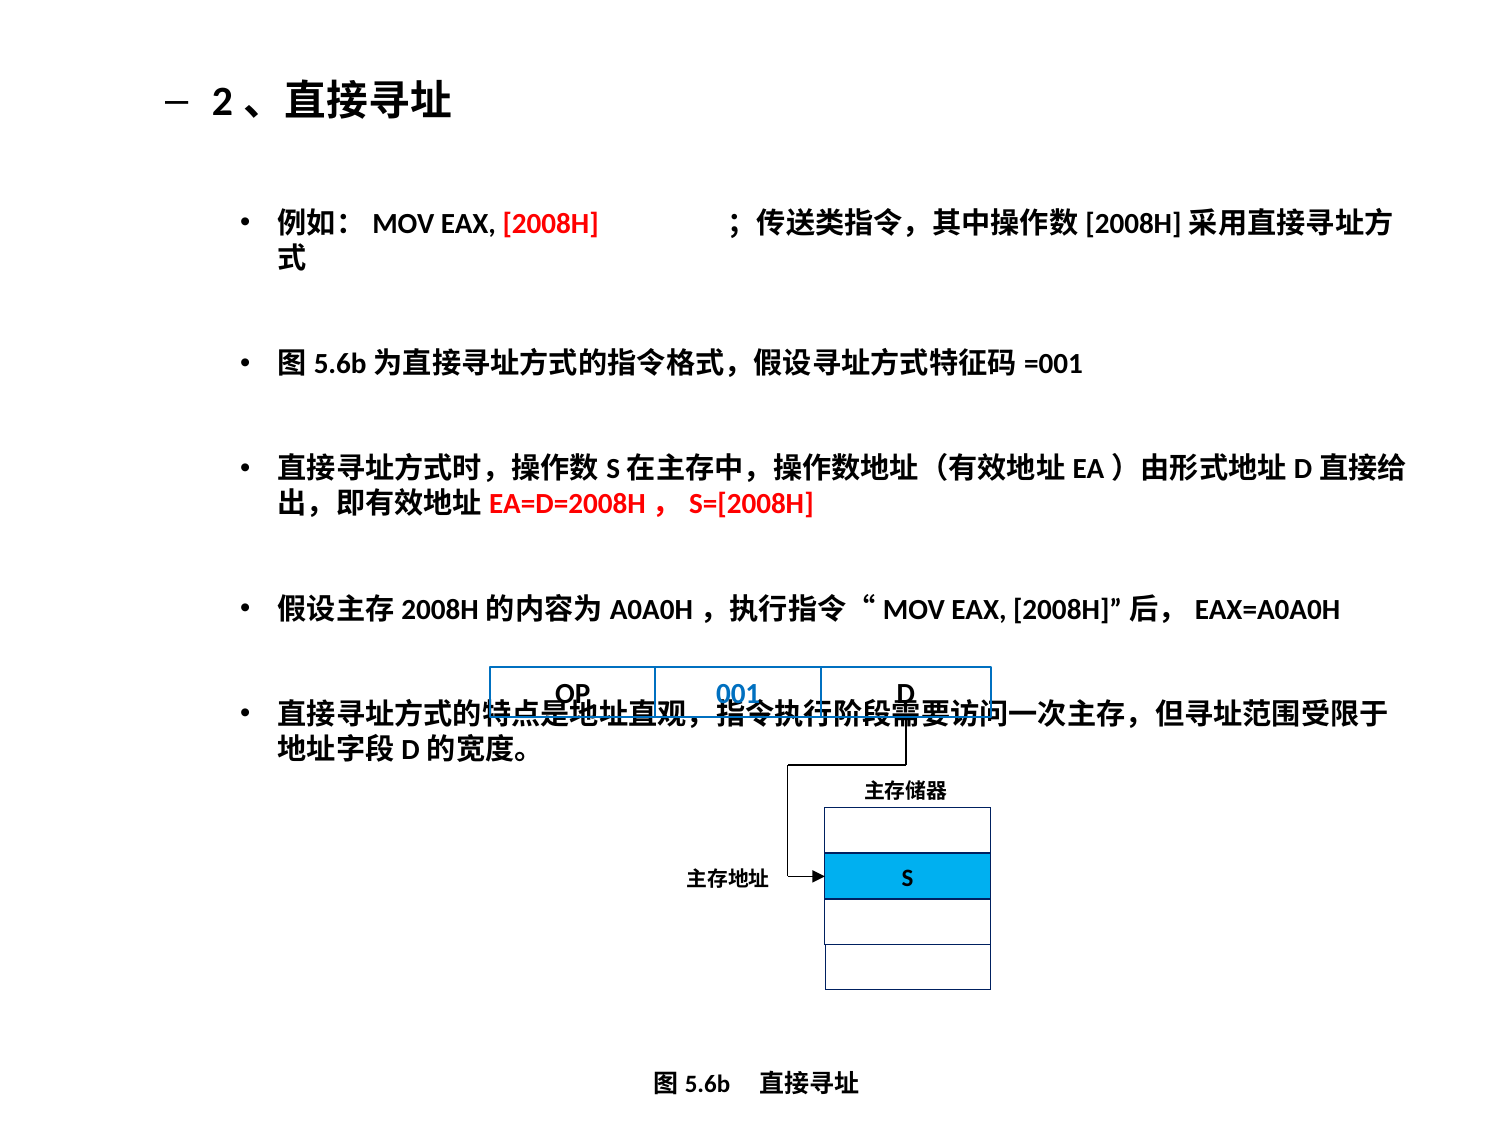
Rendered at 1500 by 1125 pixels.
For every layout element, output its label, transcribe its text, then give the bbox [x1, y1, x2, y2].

list 2、直接寻址 例如：MOV EAX, [2008H] ；传送类指令，其中操作数[2008H]采用直接寻址方式 图5.6b为直接寻址方式的指令格式，假设寻址方式特征码=001 直接寻址方式时，操作数S在主存中，操作数地址（有效地址EA）由形式地址D直接给出，即有效地址EA=D=2008H，S=[2008H] 假设主存2008H的内容为A0A0H，执行指令“MOV EAX, [2008H]”后，EAX=A0A0H 直接寻址方式的特点是地址直观，指令执行阶段需要访问一次主存，但寻址范围受限于地址字段D的宽度。 [75, 66, 1425, 1010]
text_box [489, 666, 991, 1107]
